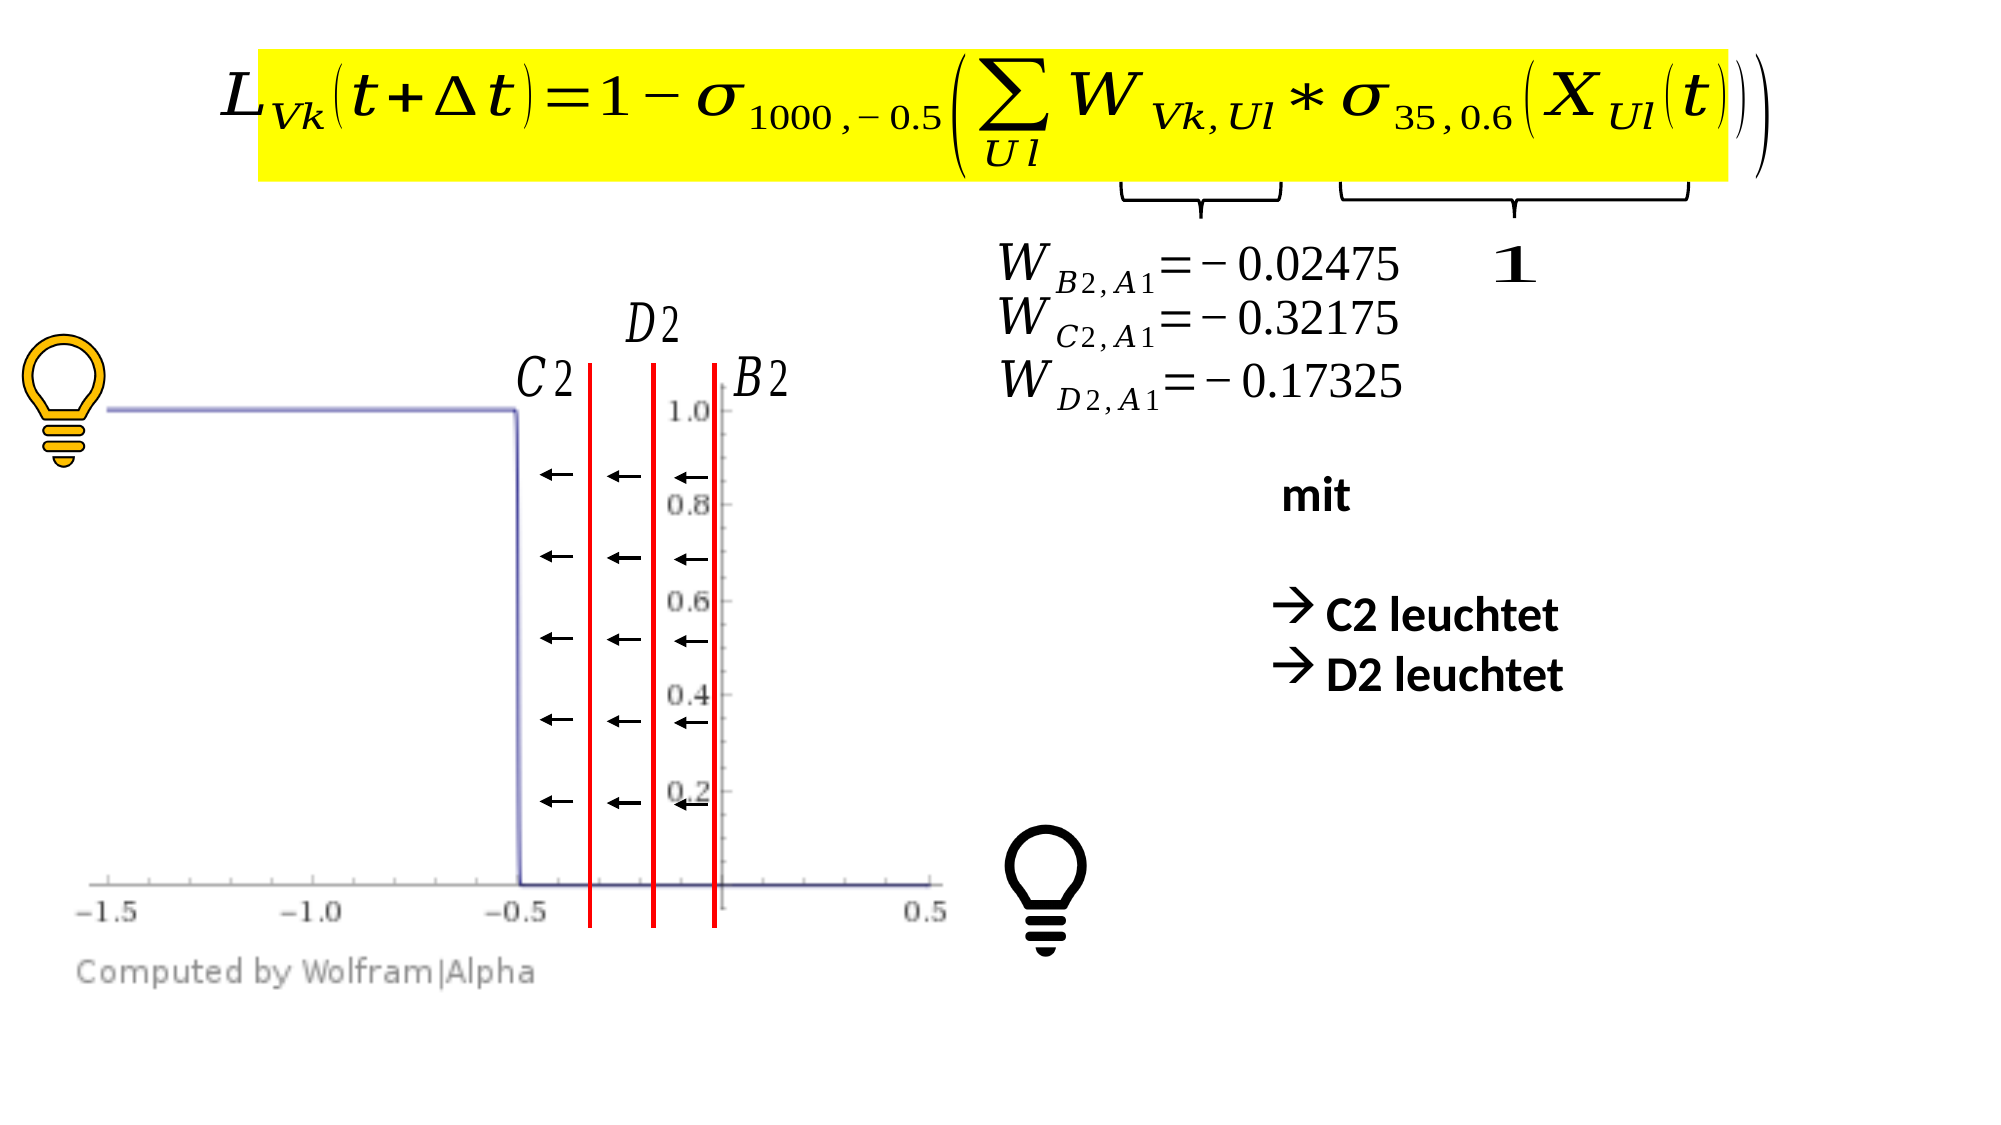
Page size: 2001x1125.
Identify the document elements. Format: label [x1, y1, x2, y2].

text_box [1338, 181, 1691, 219]
text_box [1119, 181, 1283, 219]
picture [0, 325, 1121, 1025]
text_box [257, 48, 1730, 183]
